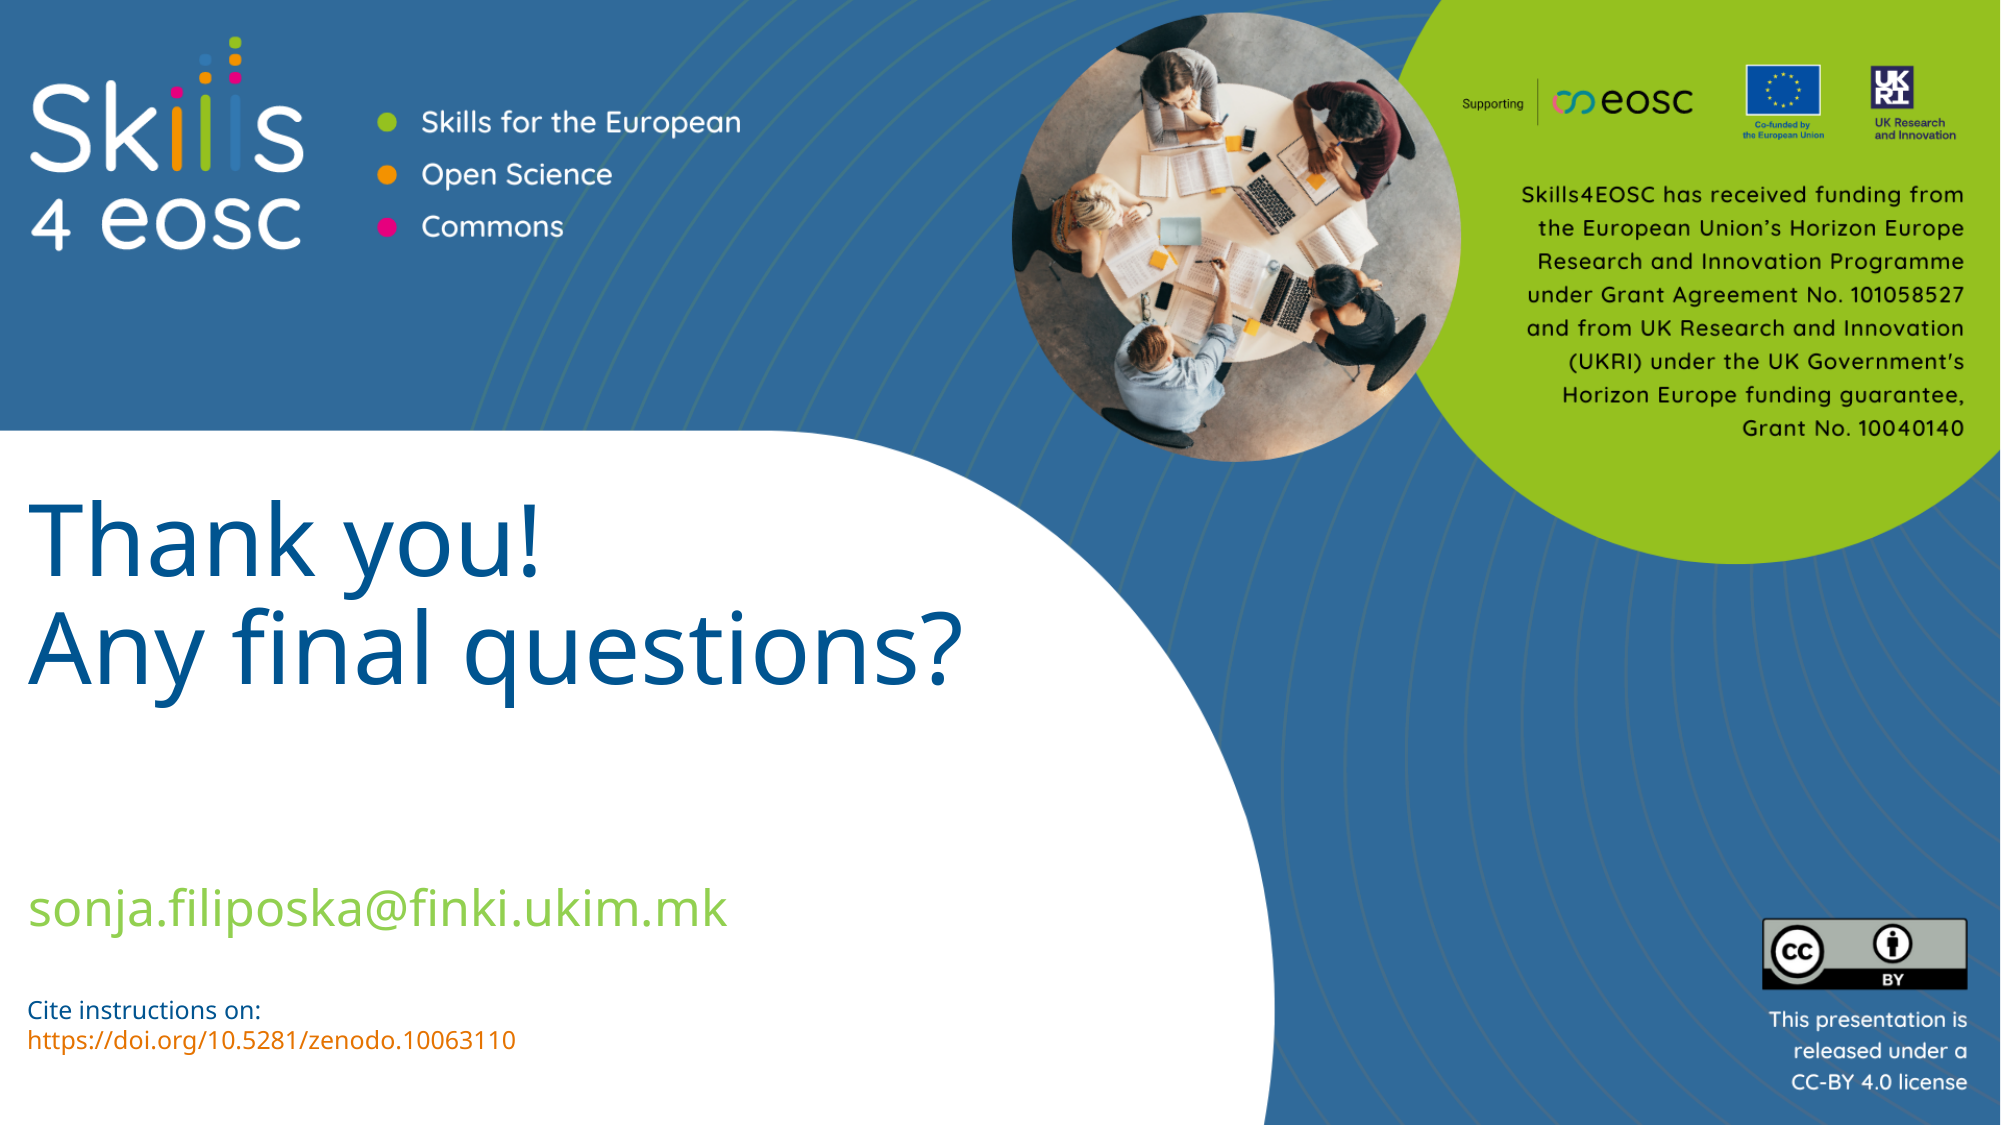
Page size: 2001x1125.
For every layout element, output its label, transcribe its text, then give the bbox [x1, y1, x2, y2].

picture [0, 0, 2001, 1125]
title Thank you! Any final questions? [13, 482, 1024, 776]
text_box Cite instructions on: https://doi.org/10.5281/zenodo.10063110 [12, 987, 1125, 1062]
list sonja.filiposka@finki.ukim.mk [13, 795, 1024, 987]
